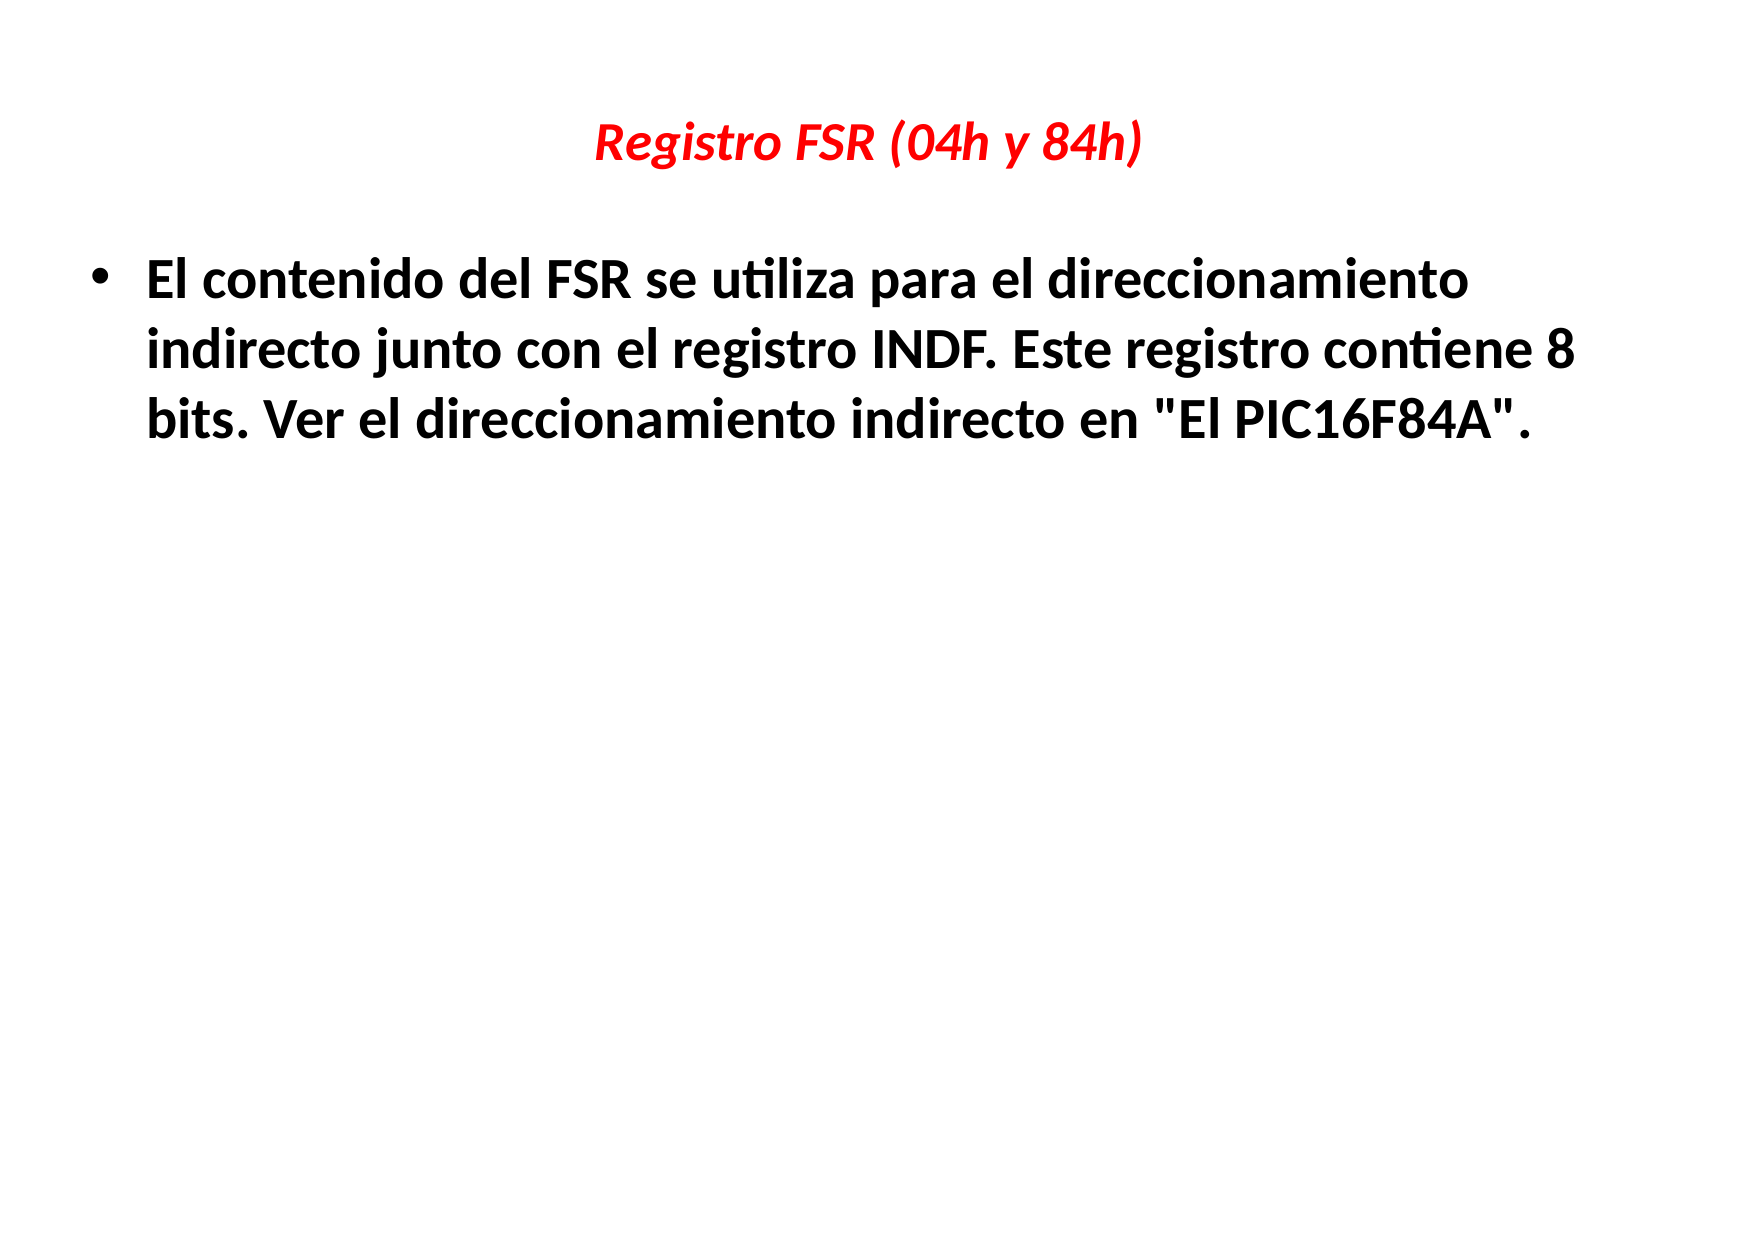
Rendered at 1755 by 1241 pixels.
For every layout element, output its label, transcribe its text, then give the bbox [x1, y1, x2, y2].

list El contenido del FSR se utiliza para el direccionamiento indirecto junto con el registro INDF. Este registro contiene 8 bits. Ver el direccionamiento indirecto en "El PIC16F84A". [75, 232, 1705, 471]
title Registro FSR (04h y 84h) [75, 45, 1665, 232]
